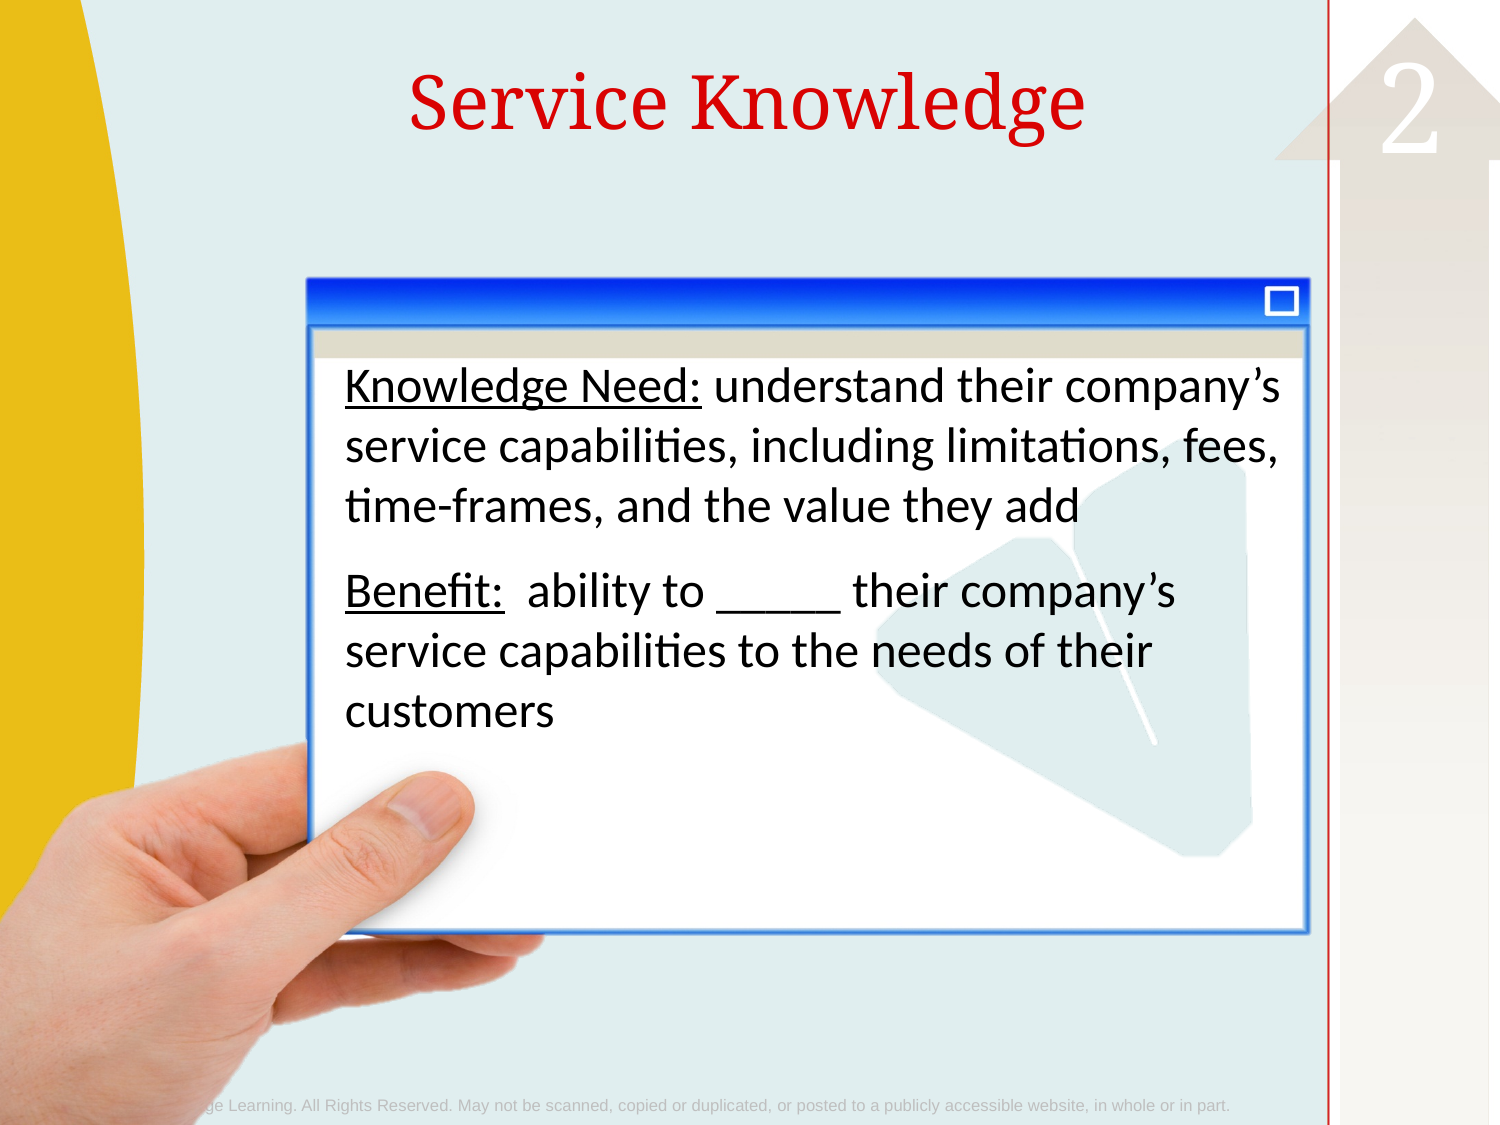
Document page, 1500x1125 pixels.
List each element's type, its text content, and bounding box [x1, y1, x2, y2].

picture [0, 0, 1500, 1125]
title Service Knowledge [0, 0, 1499, 200]
